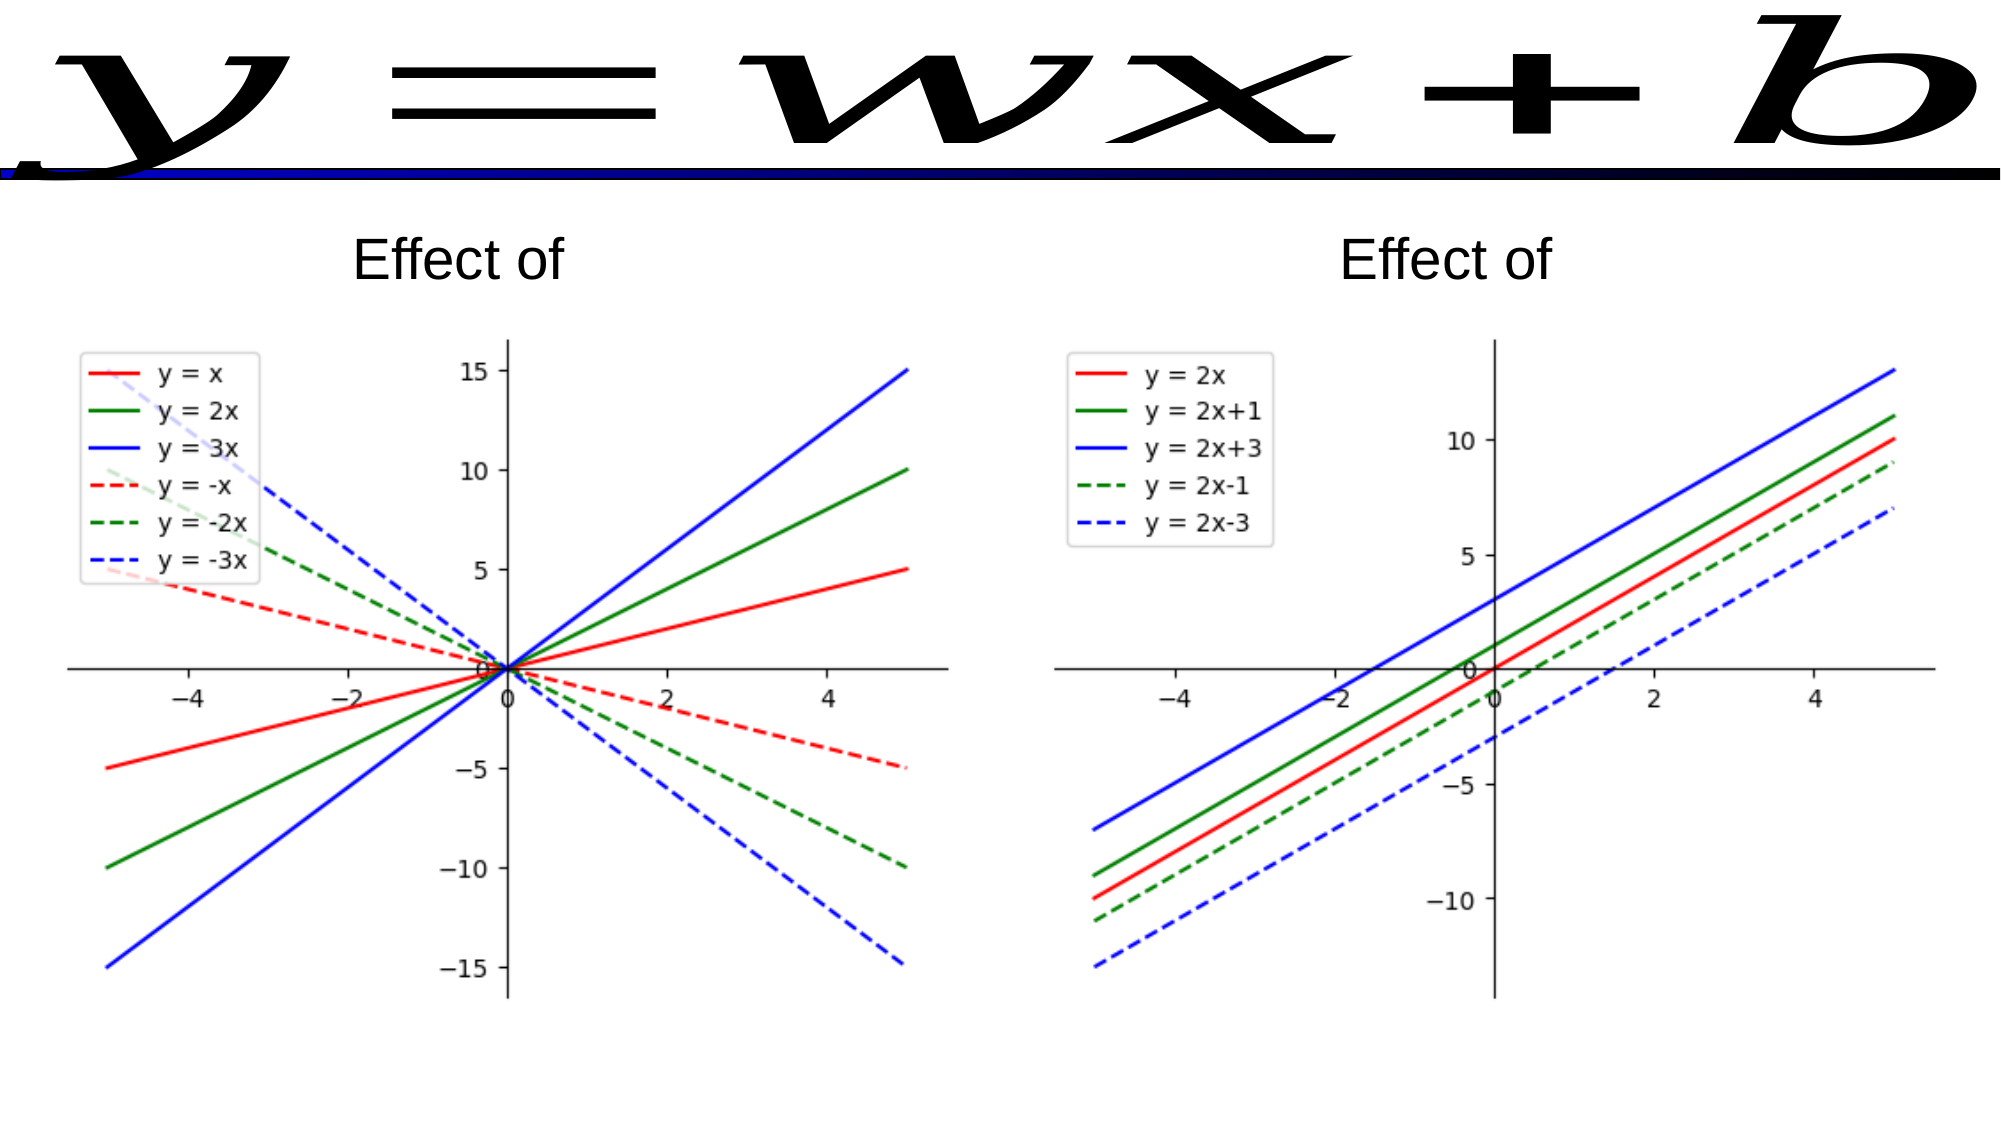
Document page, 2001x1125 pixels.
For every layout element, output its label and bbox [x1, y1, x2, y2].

list [49, 324, 963, 1015]
picture [1037, 324, 1951, 1015]
